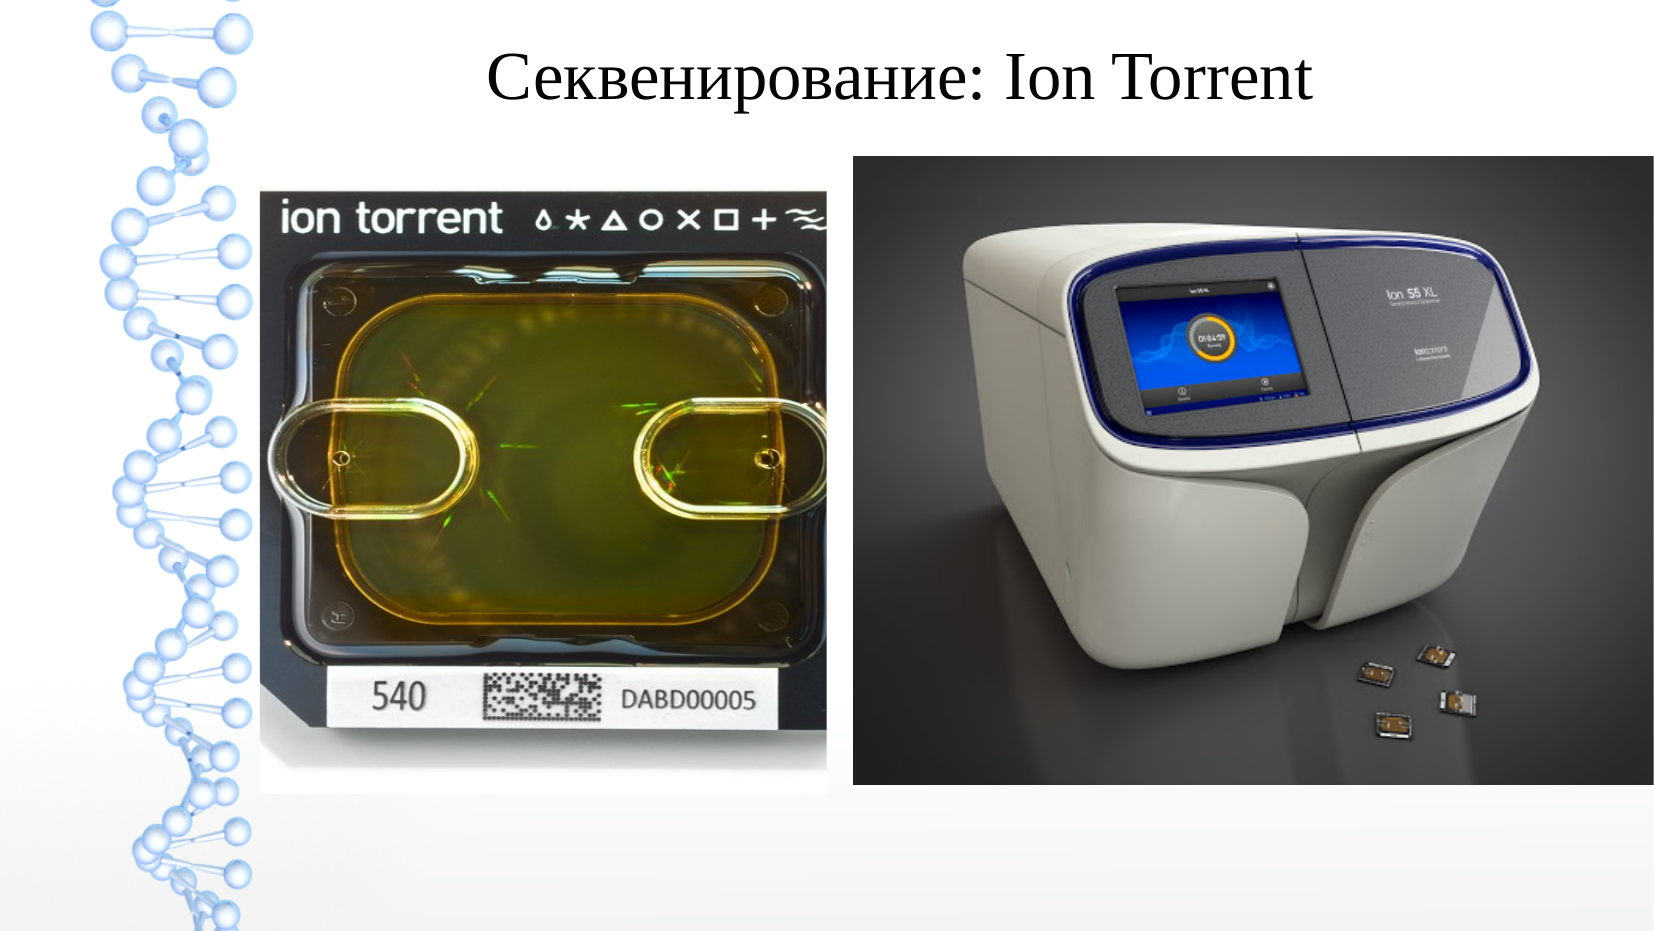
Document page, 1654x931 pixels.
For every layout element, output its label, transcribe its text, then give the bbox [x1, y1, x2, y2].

picture [0, 0, 1654, 931]
text_box Секвенирование: Ion Torrent [236, 0, 1565, 154]
